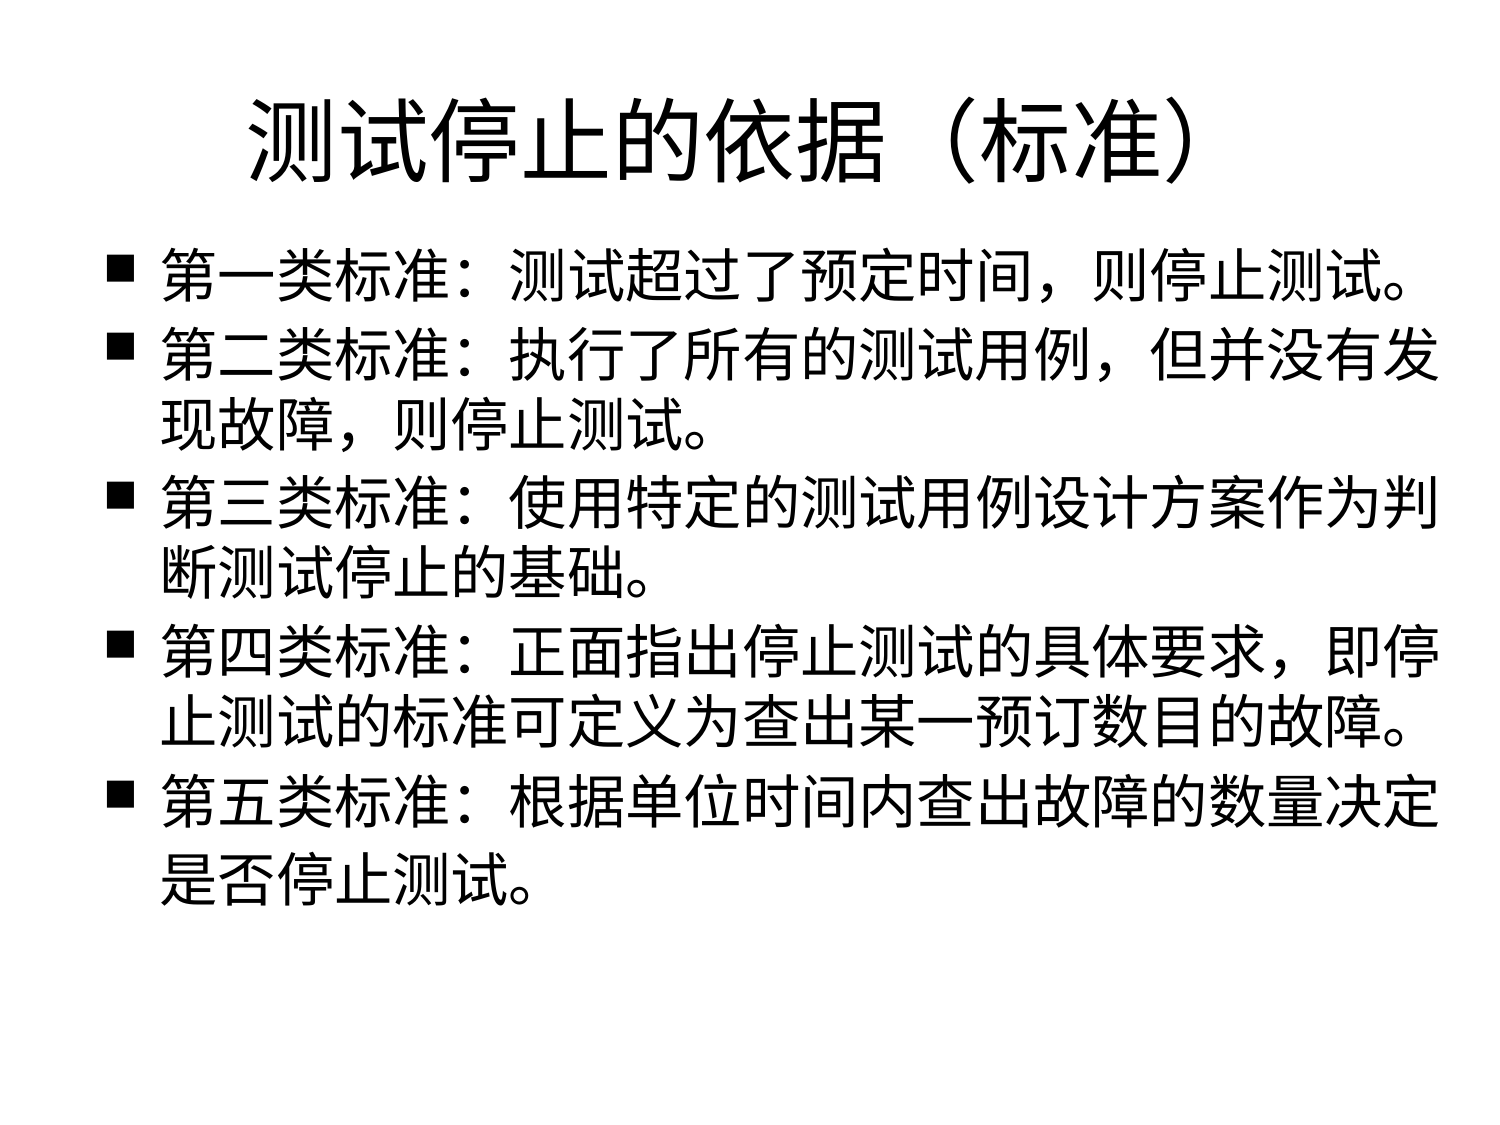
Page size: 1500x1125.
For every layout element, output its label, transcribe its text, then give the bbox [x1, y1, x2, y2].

title 测试停止的依据（标准） [75, 45, 1425, 233]
text_box 第一类标准：测试超过了预定时间，则停止测试。 第二类标准：执行了所有的测试用例，但并没有发现故障，则停止测试。 第三类标准：使用特定的测试用例设计方案作为判断测试停止的基础。 第四类标准：正面指出停止测试的具体要求，即停止测试的标准可定义为查出某一预订数目的故障。 第五类标准：根据单位时间内查出故障的数量决定是否停止测试。 [88, 231, 1471, 1047]
